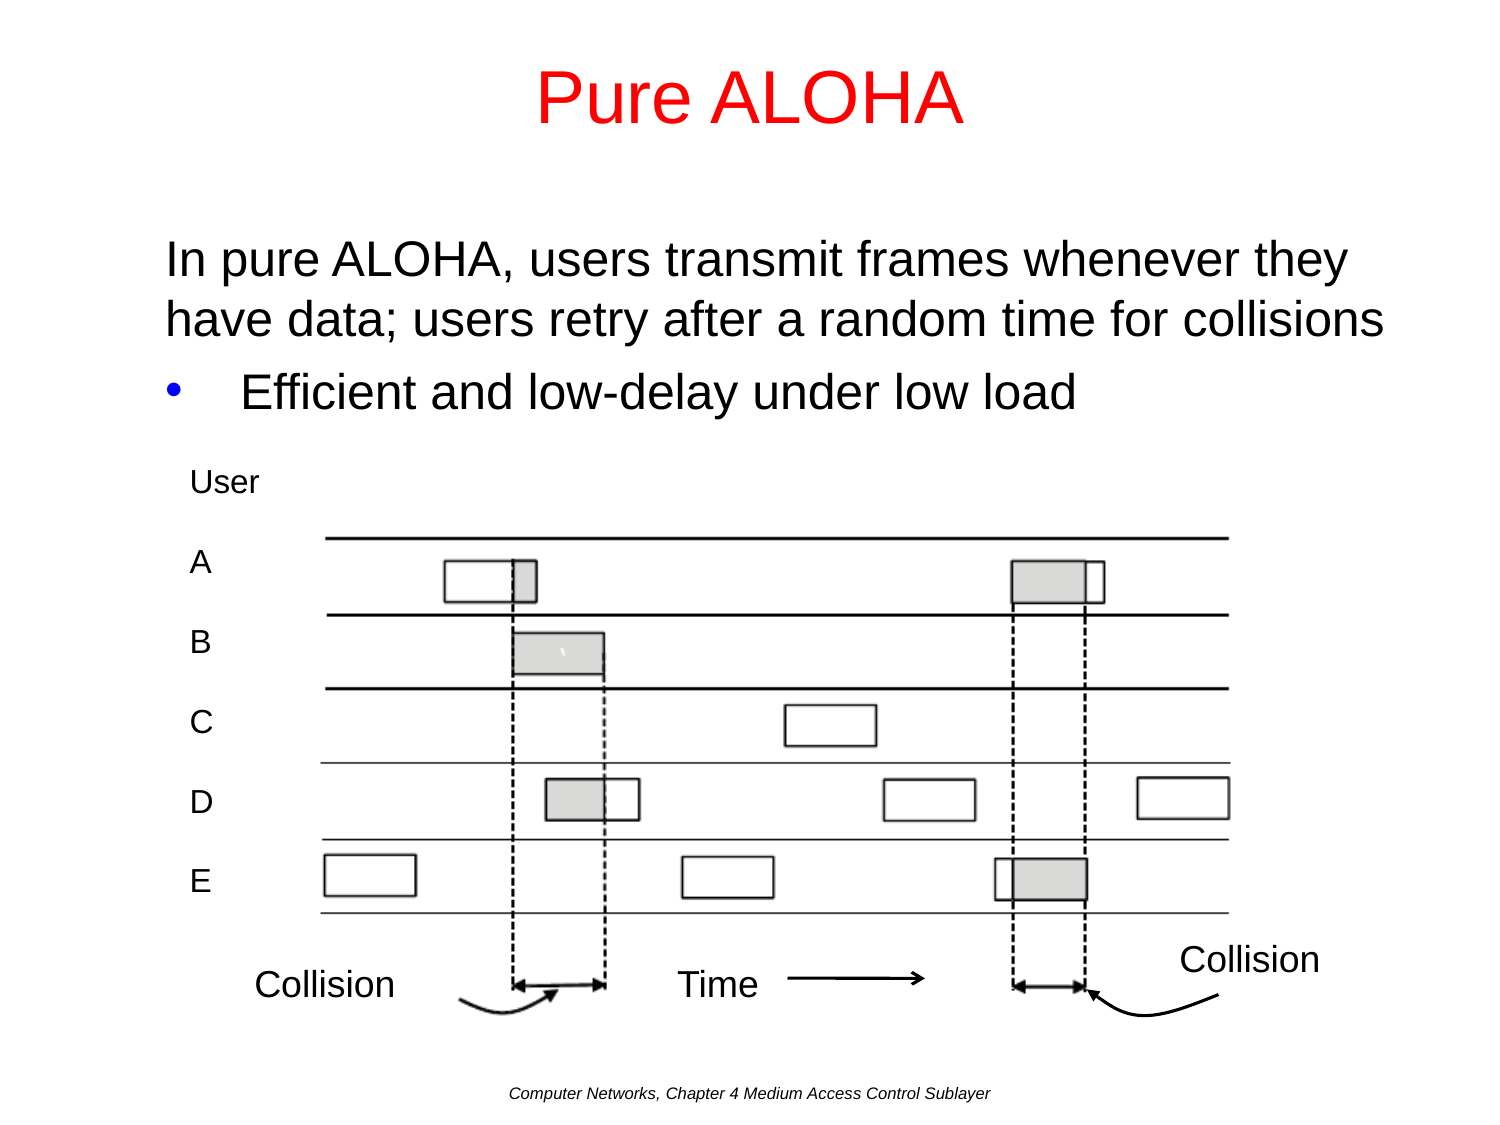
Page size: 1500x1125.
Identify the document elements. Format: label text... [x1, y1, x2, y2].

footer Computer Networks, Chapter 4 Medium Access Control Sublayer [0, 1074, 1500, 1125]
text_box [152, 434, 1401, 1044]
title Pure ALOHA [0, 0, 1500, 188]
list In pure ALOHA, users transmit frames whenever they have data; users retry after a random time for collisions Efficient and low-delay under low load ` [150, 219, 1428, 974]
